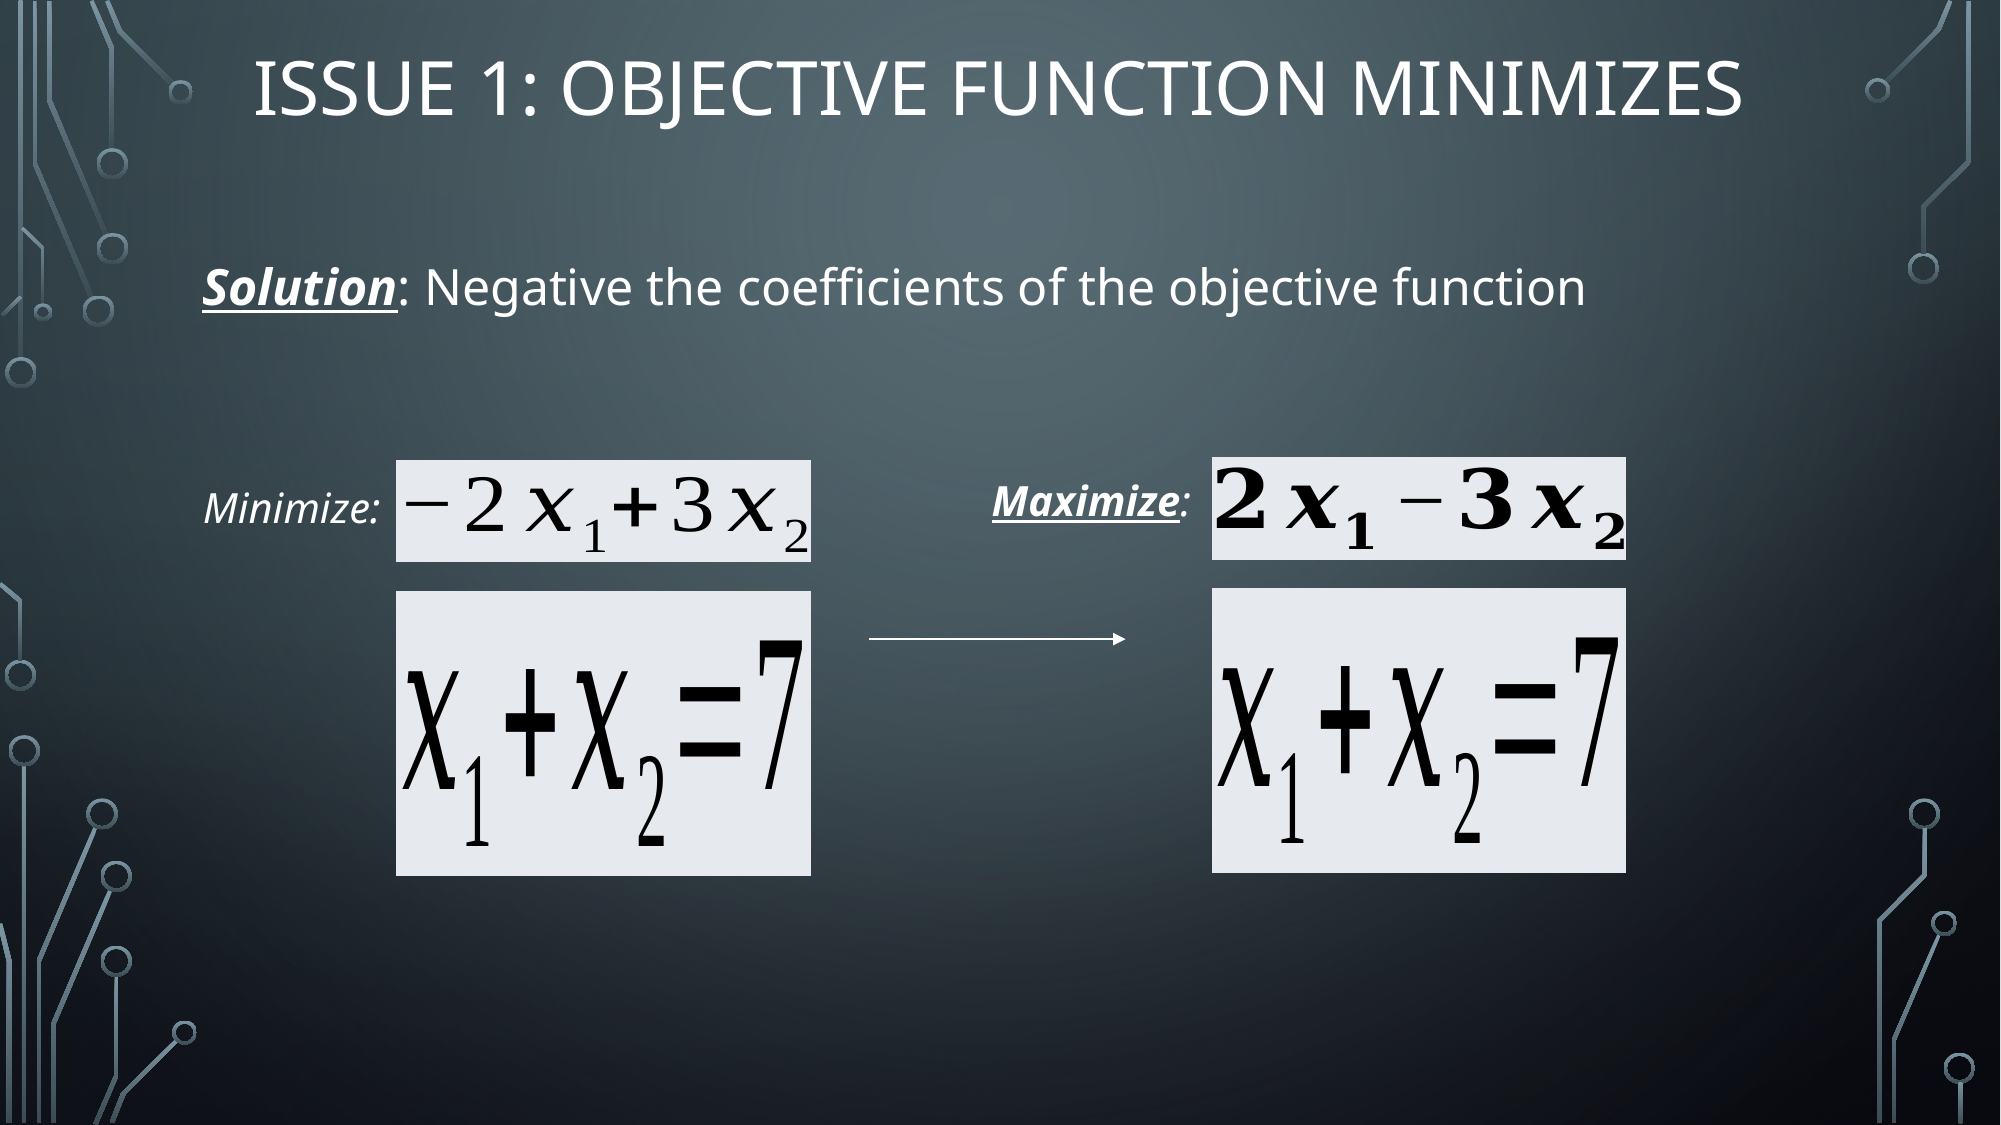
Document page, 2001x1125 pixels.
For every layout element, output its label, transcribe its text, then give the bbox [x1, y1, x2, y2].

text_box Maximize: [926, 457, 1207, 548]
text_box Minimize: [116, 464, 396, 555]
title Issue 1: Objective Function Minimizes [187, 20, 1813, 162]
list Solution: Negative the coefficients of the objective function [187, 236, 1855, 386]
